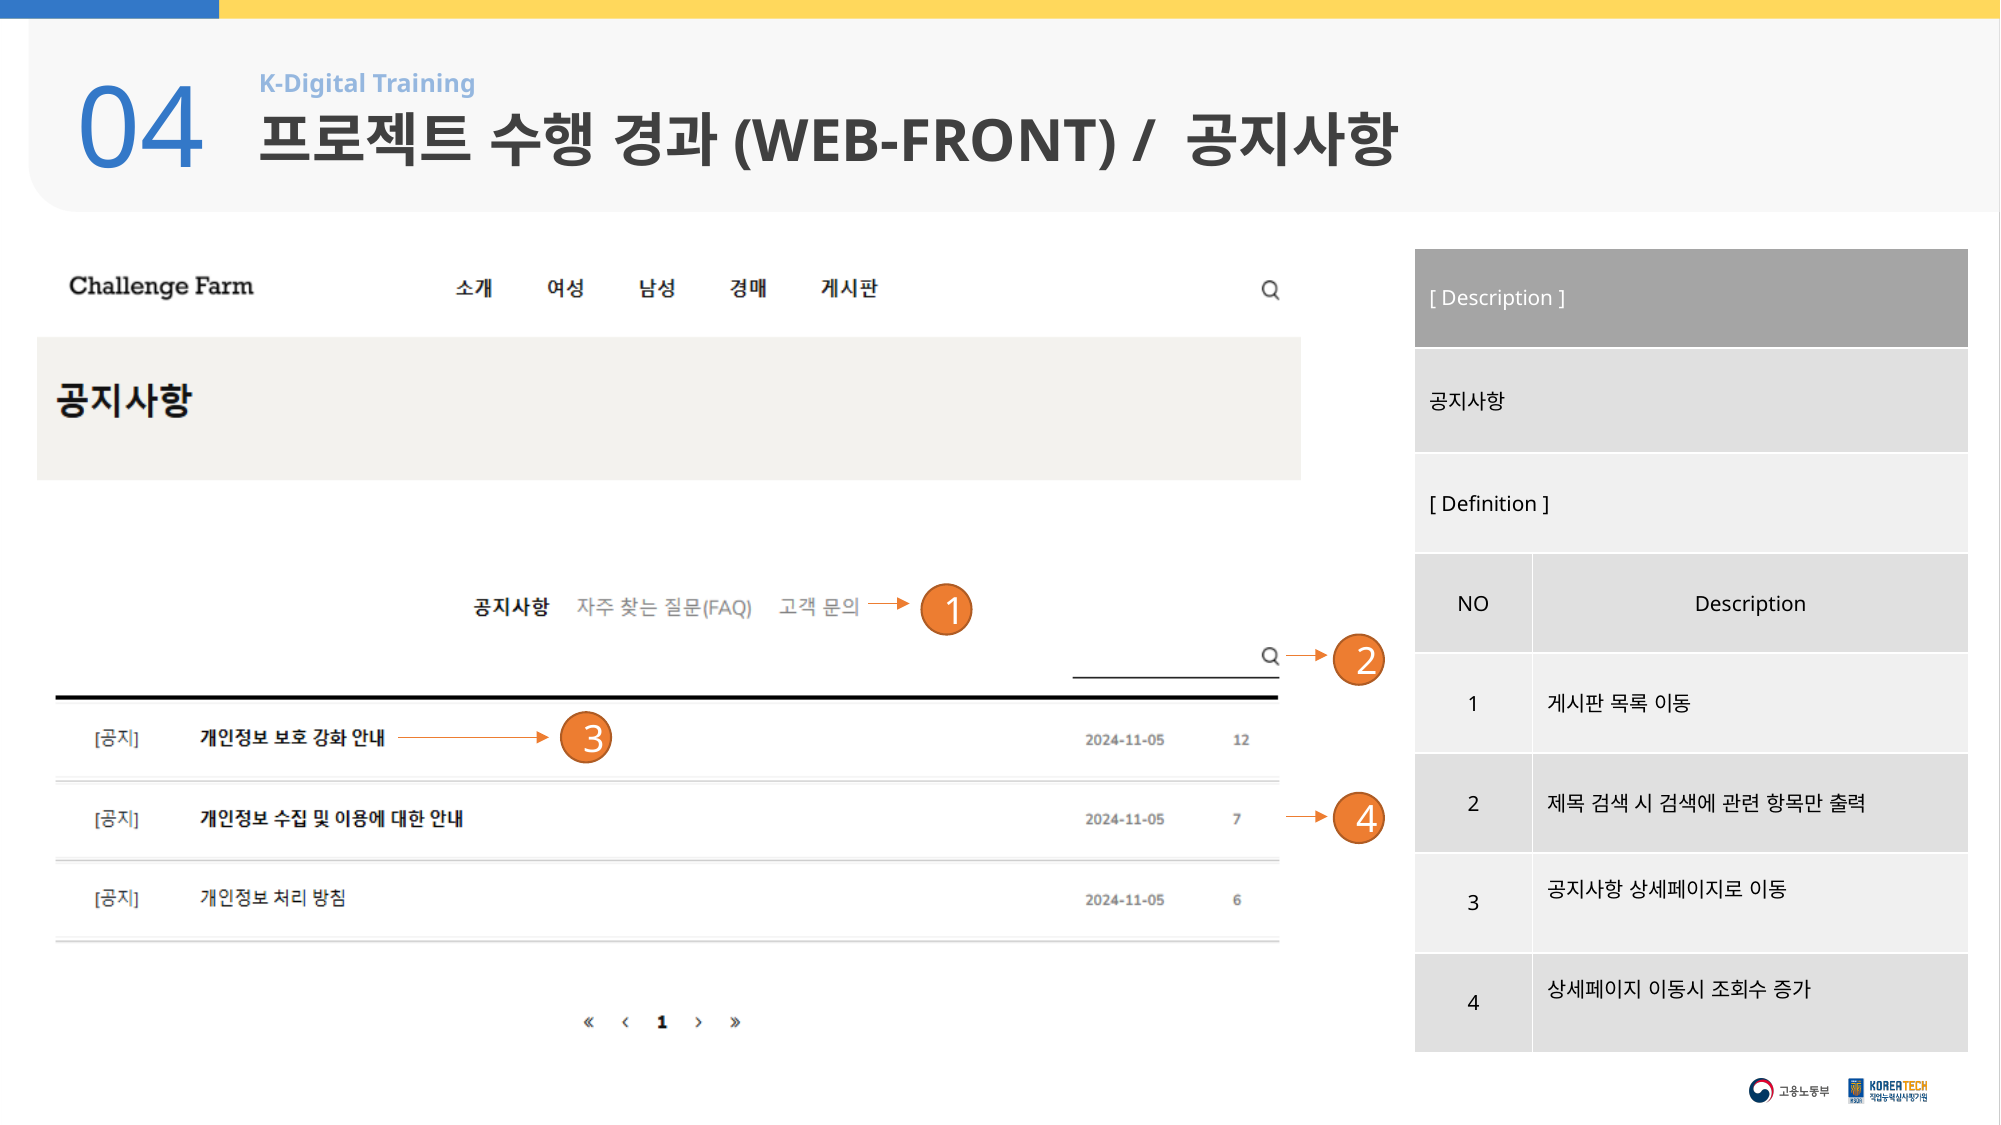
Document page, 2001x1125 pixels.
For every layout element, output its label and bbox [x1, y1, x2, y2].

text_box [1749, 1078, 1927, 1104]
picture [0, 0, 2000, 1125]
text_box [61, 54, 1793, 191]
